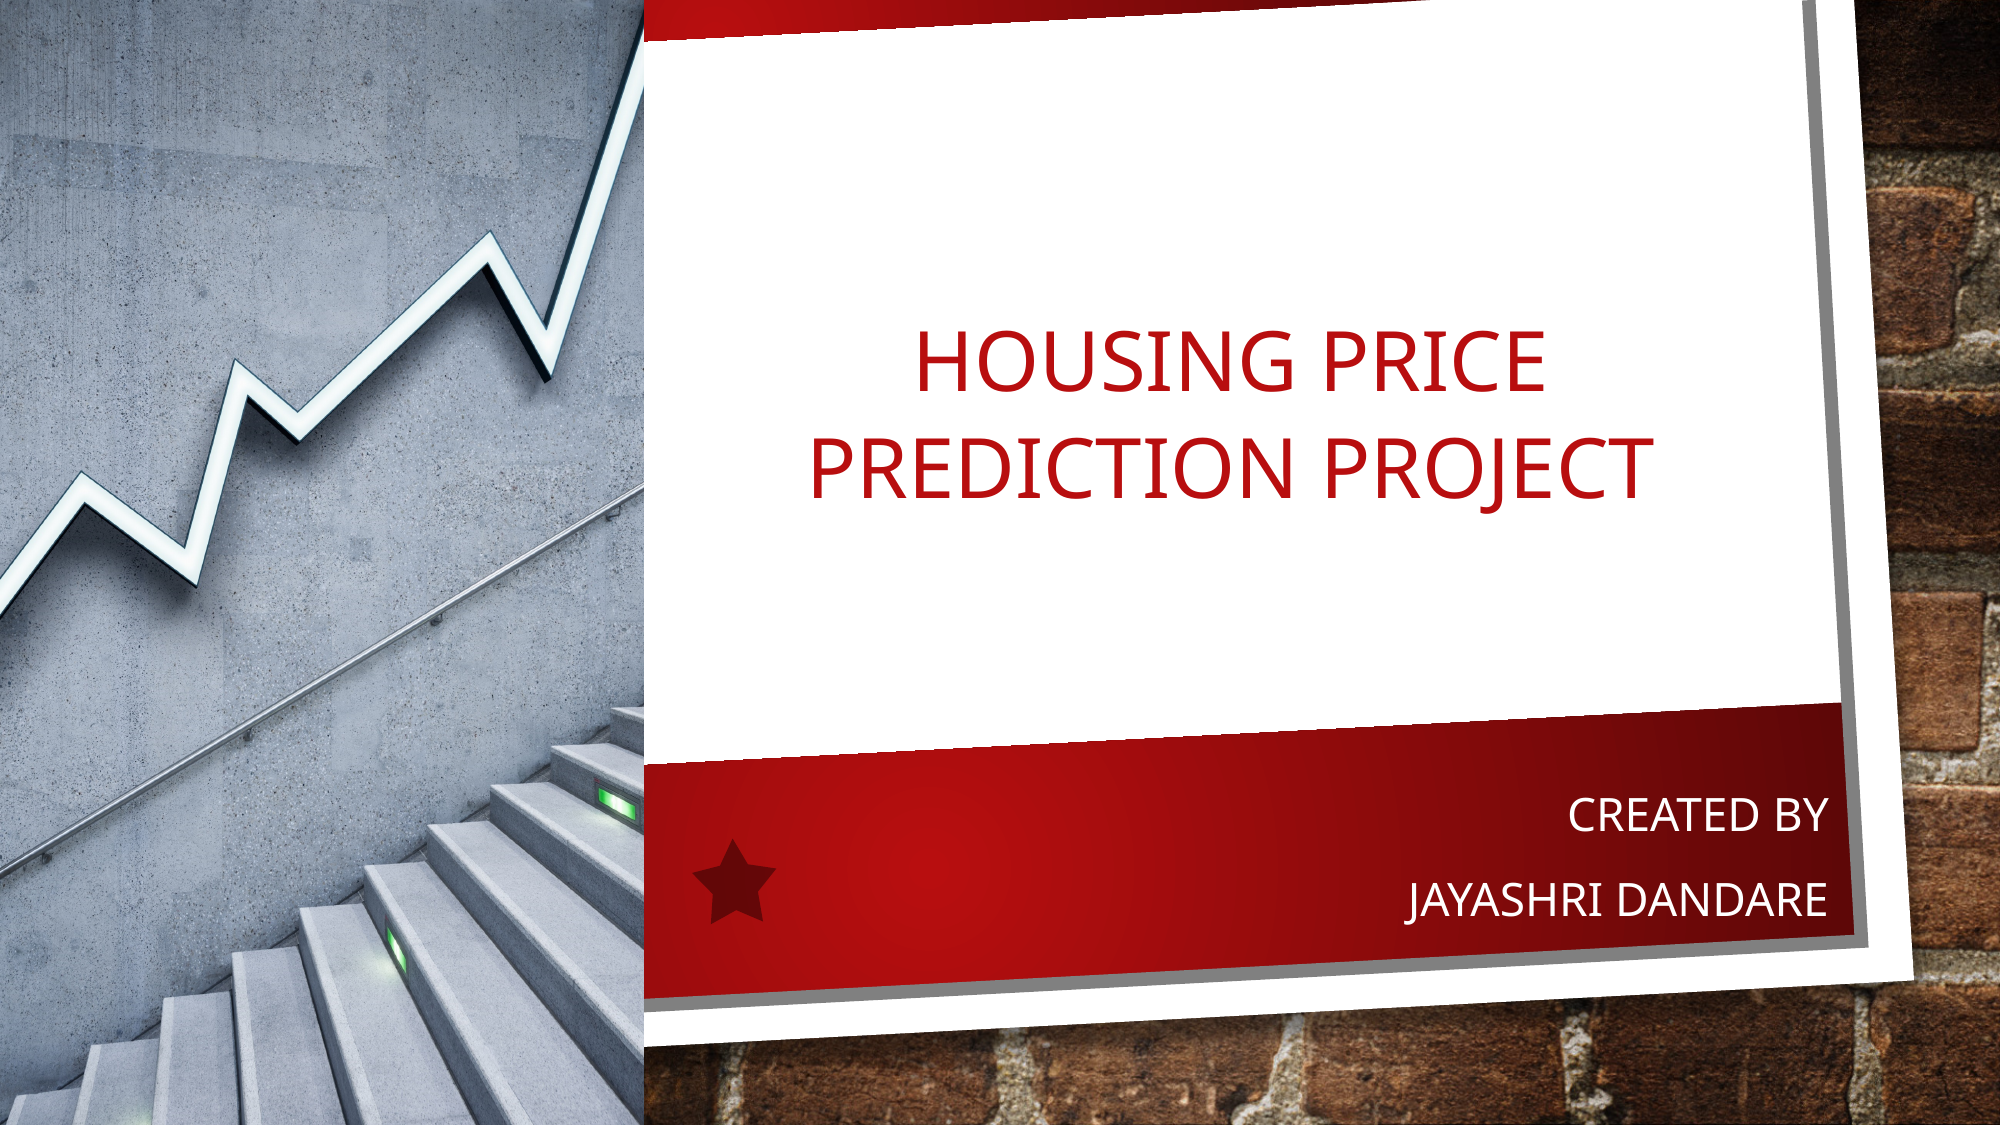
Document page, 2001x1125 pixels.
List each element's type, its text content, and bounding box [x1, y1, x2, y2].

subtitle Created By Jayashri Dandare [815, 766, 1844, 935]
picture [0, 0, 2000, 1125]
title Housing Price Prediction Project [661, 160, 1800, 523]
